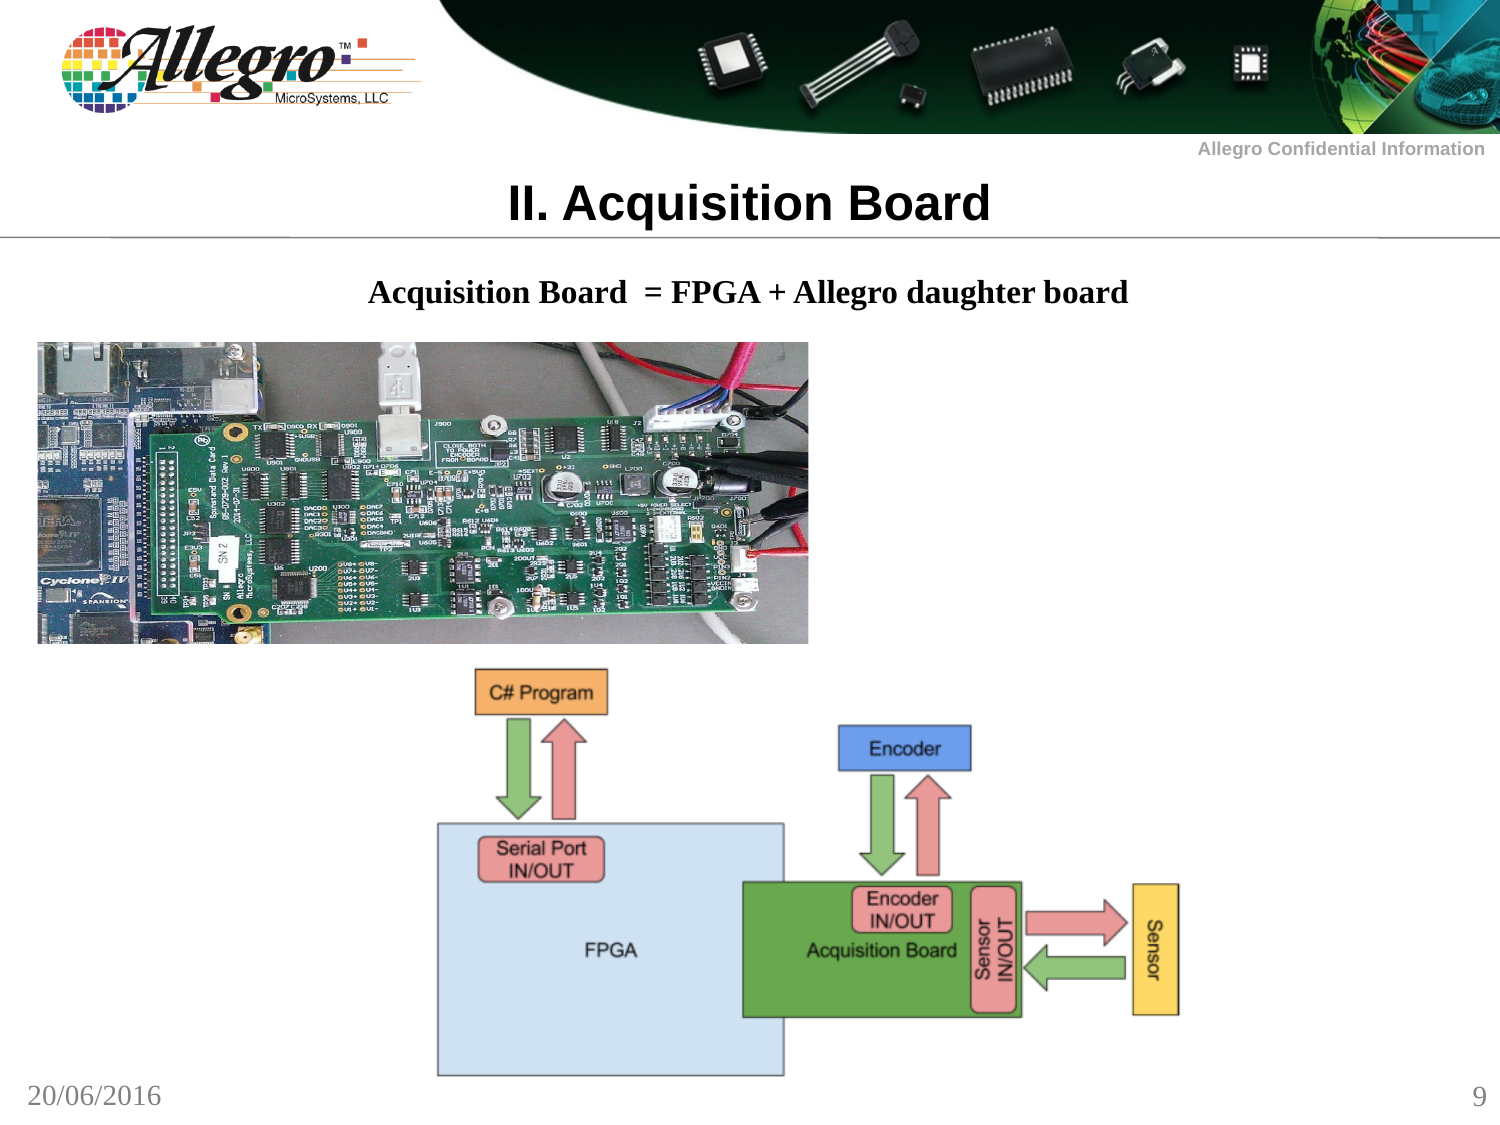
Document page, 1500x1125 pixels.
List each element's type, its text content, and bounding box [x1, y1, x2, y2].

picture [425, 663, 1191, 1091]
picture [0, 0, 1500, 134]
title II. Acquisition Board [0, 162, 1500, 238]
picture [37, 342, 809, 644]
list Acquisition Board = FPGA + Allegro daughter board [49, 262, 1448, 1028]
text_box 9 [1462, 1069, 1488, 1120]
text_box 20/06/2016 [12, 1069, 194, 1119]
